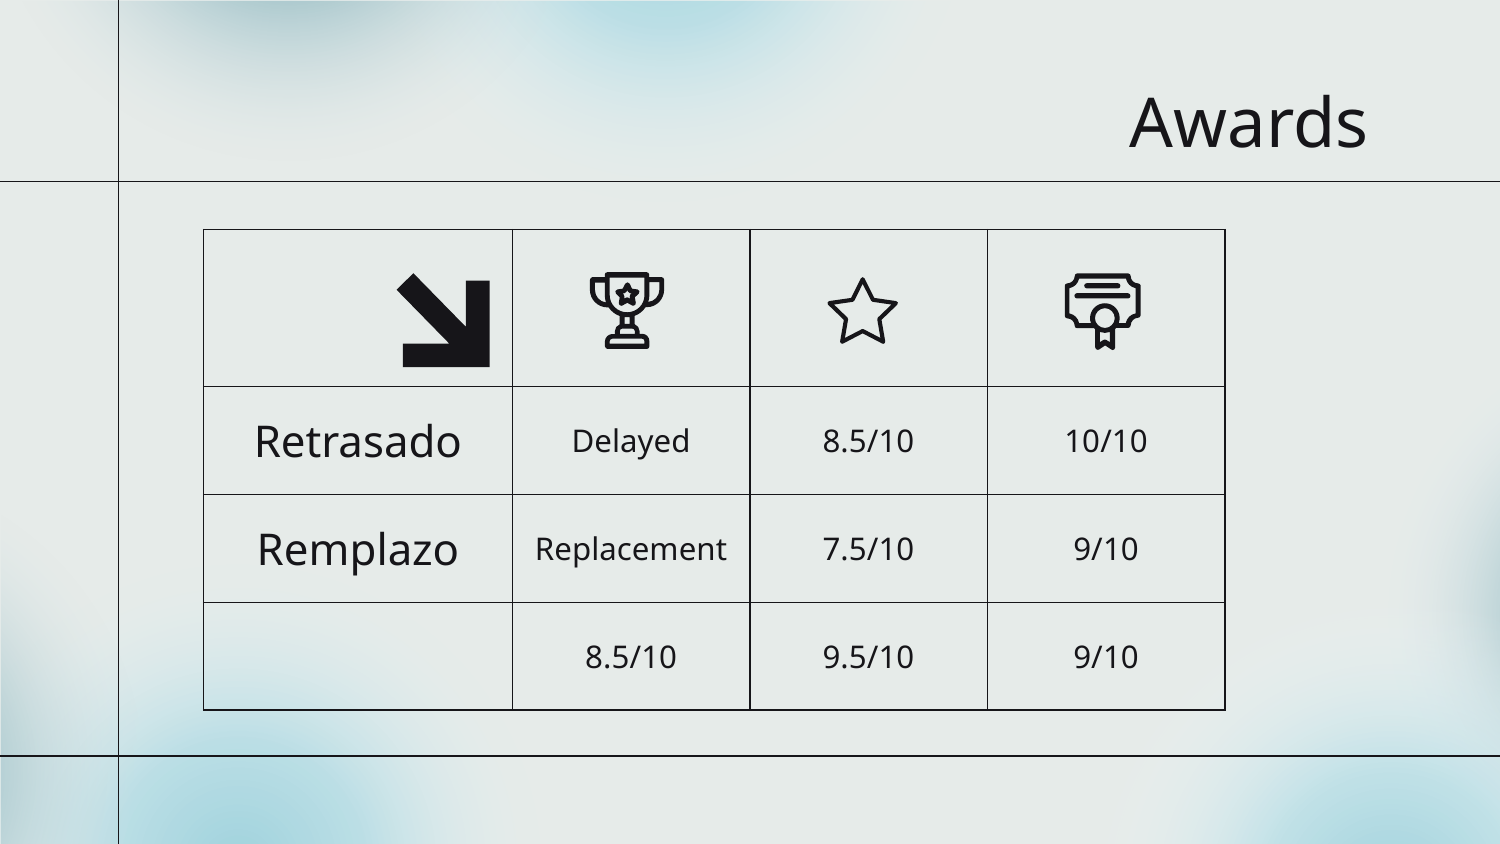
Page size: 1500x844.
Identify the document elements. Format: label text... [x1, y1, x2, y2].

table_cell Remplazo [204, 495, 512, 602]
table_cell 9/10 [988, 603, 1224, 709]
table_cell 8.5/10 [513, 603, 749, 709]
table_cell 9.5/10 [751, 603, 987, 709]
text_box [589, 271, 665, 350]
table_cell Replacement [513, 495, 749, 602]
table_cell 10/10 [988, 387, 1224, 494]
table_cell Delayed [513, 387, 749, 494]
table_cell 9/10 [988, 495, 1224, 602]
table_header [988, 230, 1224, 386]
table_cell 7.5/10 [751, 495, 987, 602]
table_cell [204, 603, 512, 709]
table_cell 8.5/10 [751, 387, 987, 494]
title Awards [116, 72, 1384, 167]
table_cell Retrasado [204, 387, 512, 494]
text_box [1064, 273, 1141, 351]
table_header [204, 230, 512, 386]
table_header [751, 230, 987, 386]
table_header [513, 230, 749, 386]
